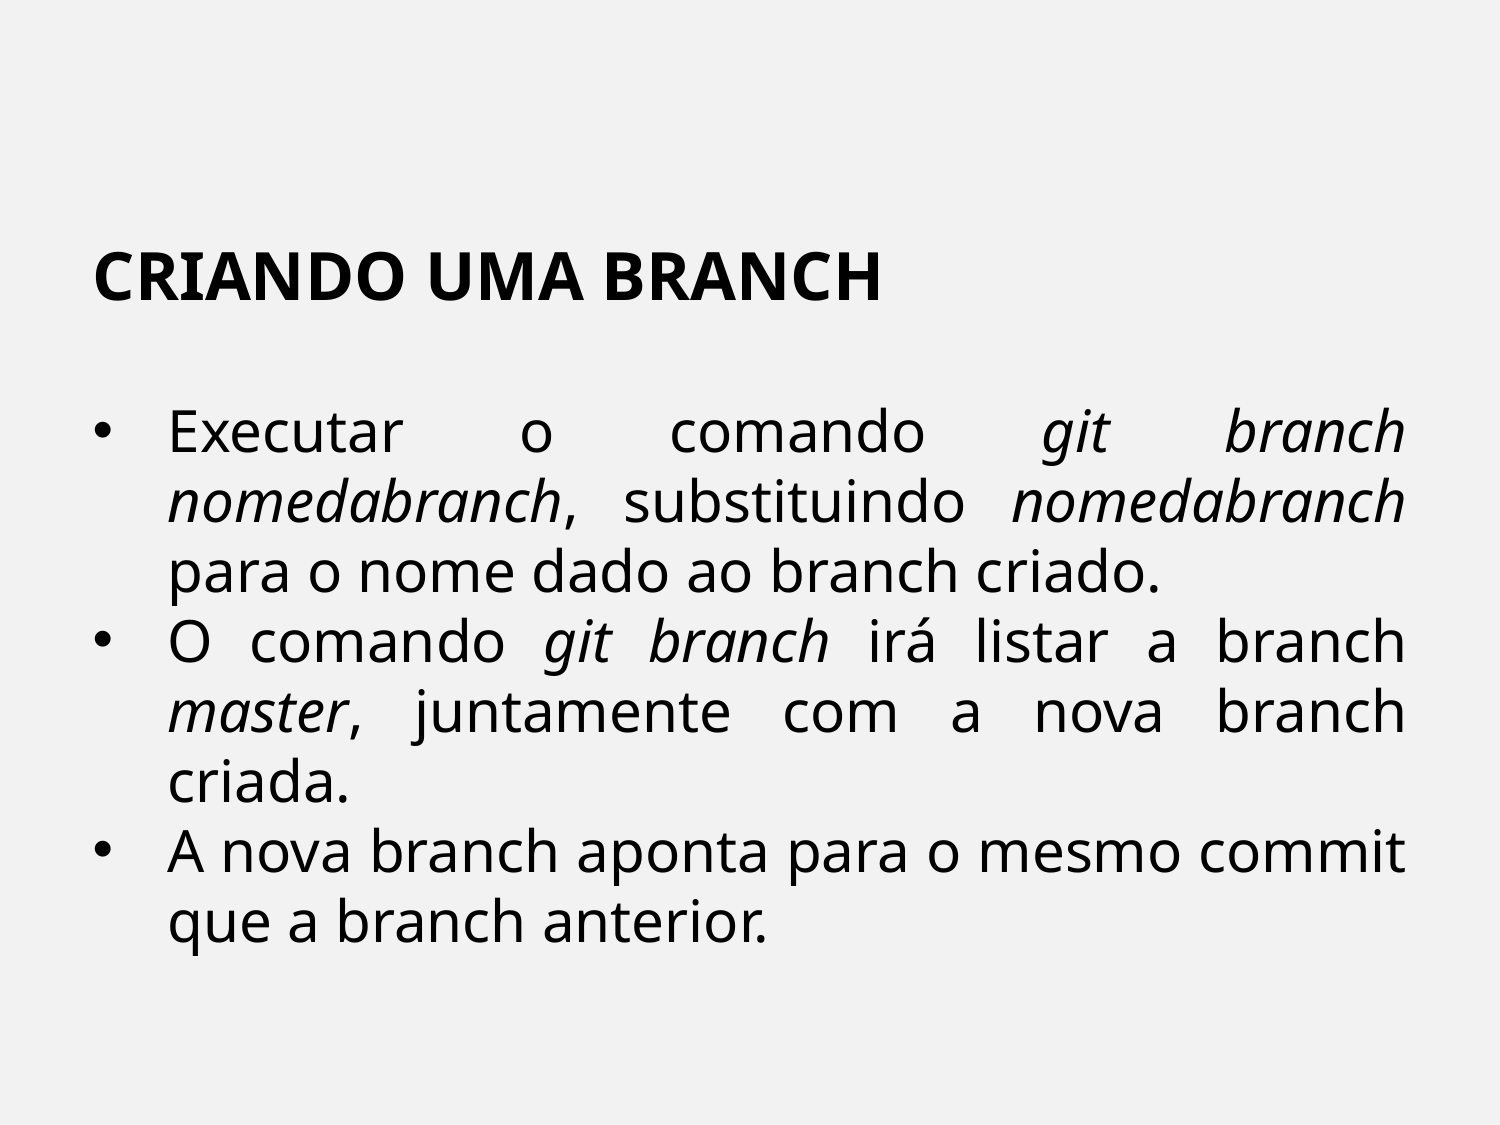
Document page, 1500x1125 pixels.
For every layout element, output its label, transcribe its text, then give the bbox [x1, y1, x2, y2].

text_box CRIANDO UMA BRANCH Executar o comando git branch nomedabranch, substituindo nomedabranch para o nome dado ao branch criado. O comando git branch irá listar a branch master, juntamente com a nova branch criada. A nova branch aponta para o mesmo commit que a branch anterior. [78, 226, 1422, 962]
